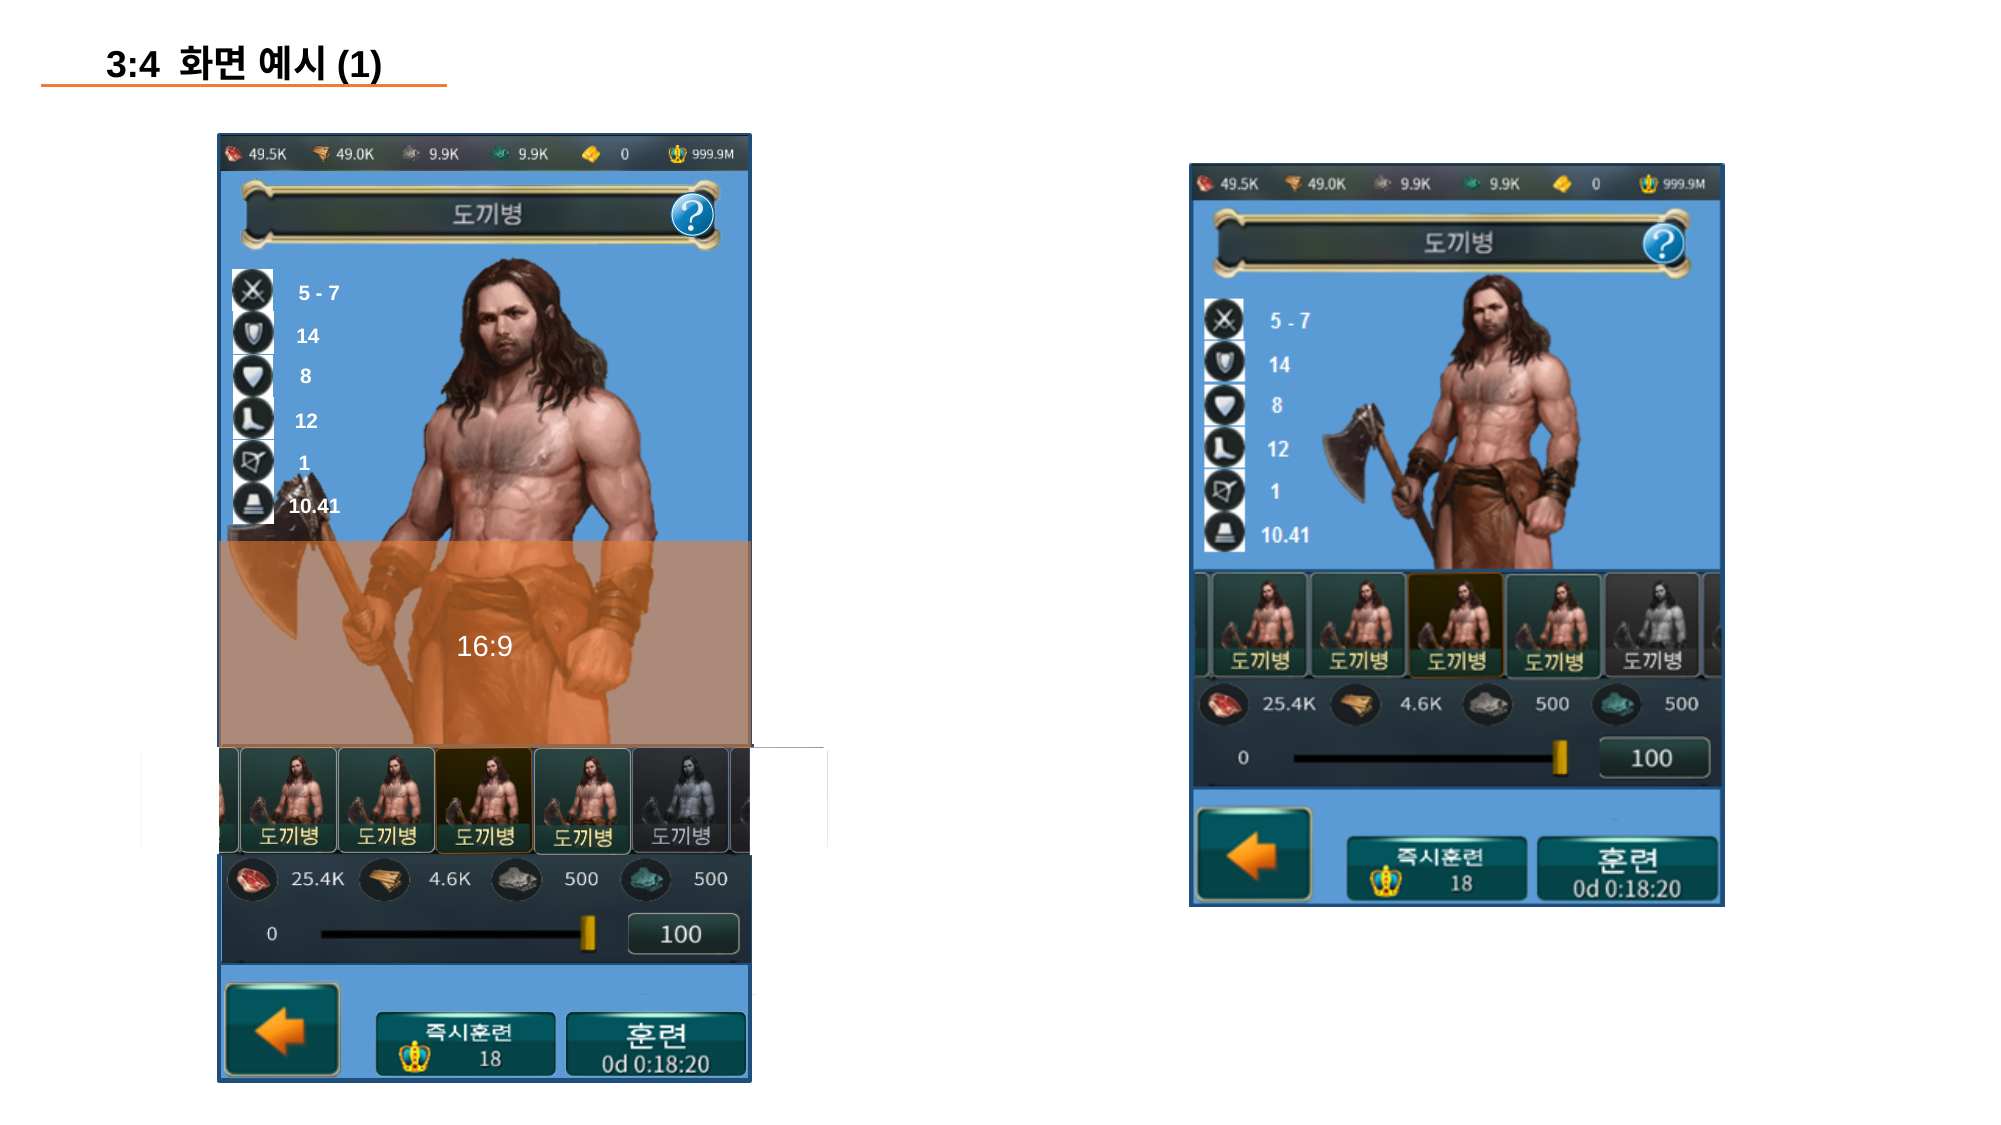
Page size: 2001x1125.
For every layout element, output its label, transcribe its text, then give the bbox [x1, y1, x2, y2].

picture [1188, 162, 1726, 908]
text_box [141, 85, 828, 1091]
text_box 3:4 화면 예시(1) [69, 32, 420, 83]
picture [631, 747, 730, 855]
